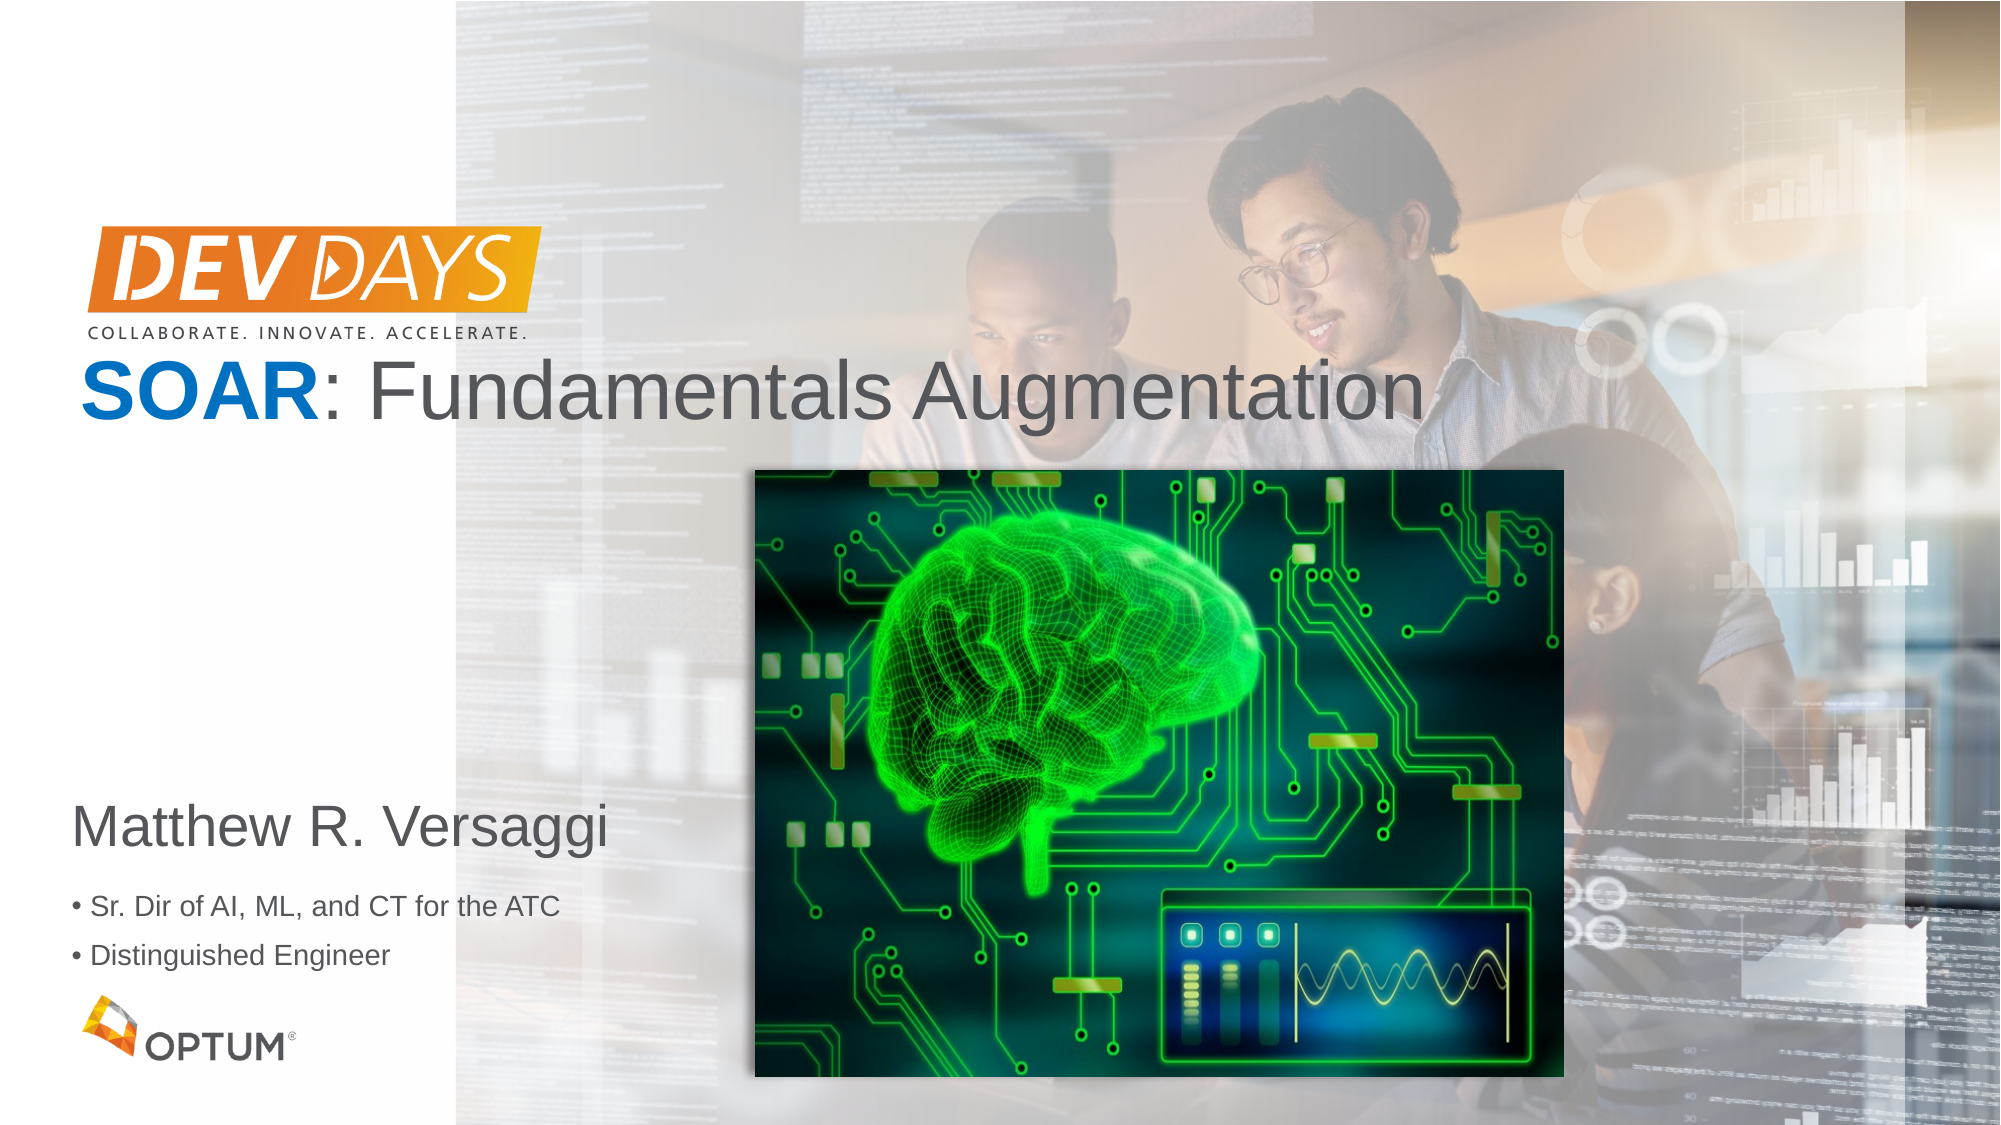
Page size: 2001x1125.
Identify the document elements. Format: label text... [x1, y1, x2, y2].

subtitle Matthew R. Versaggi Sr. Dir of AI, ML, and CT for the ATC Distinguished Engineer [71, 793, 625, 985]
picture [754, 470, 1564, 1077]
title SOAR: Fundamentals Augmentation [80, 316, 1450, 438]
picture [1905, 1, 2000, 1125]
picture [81, 994, 297, 1061]
